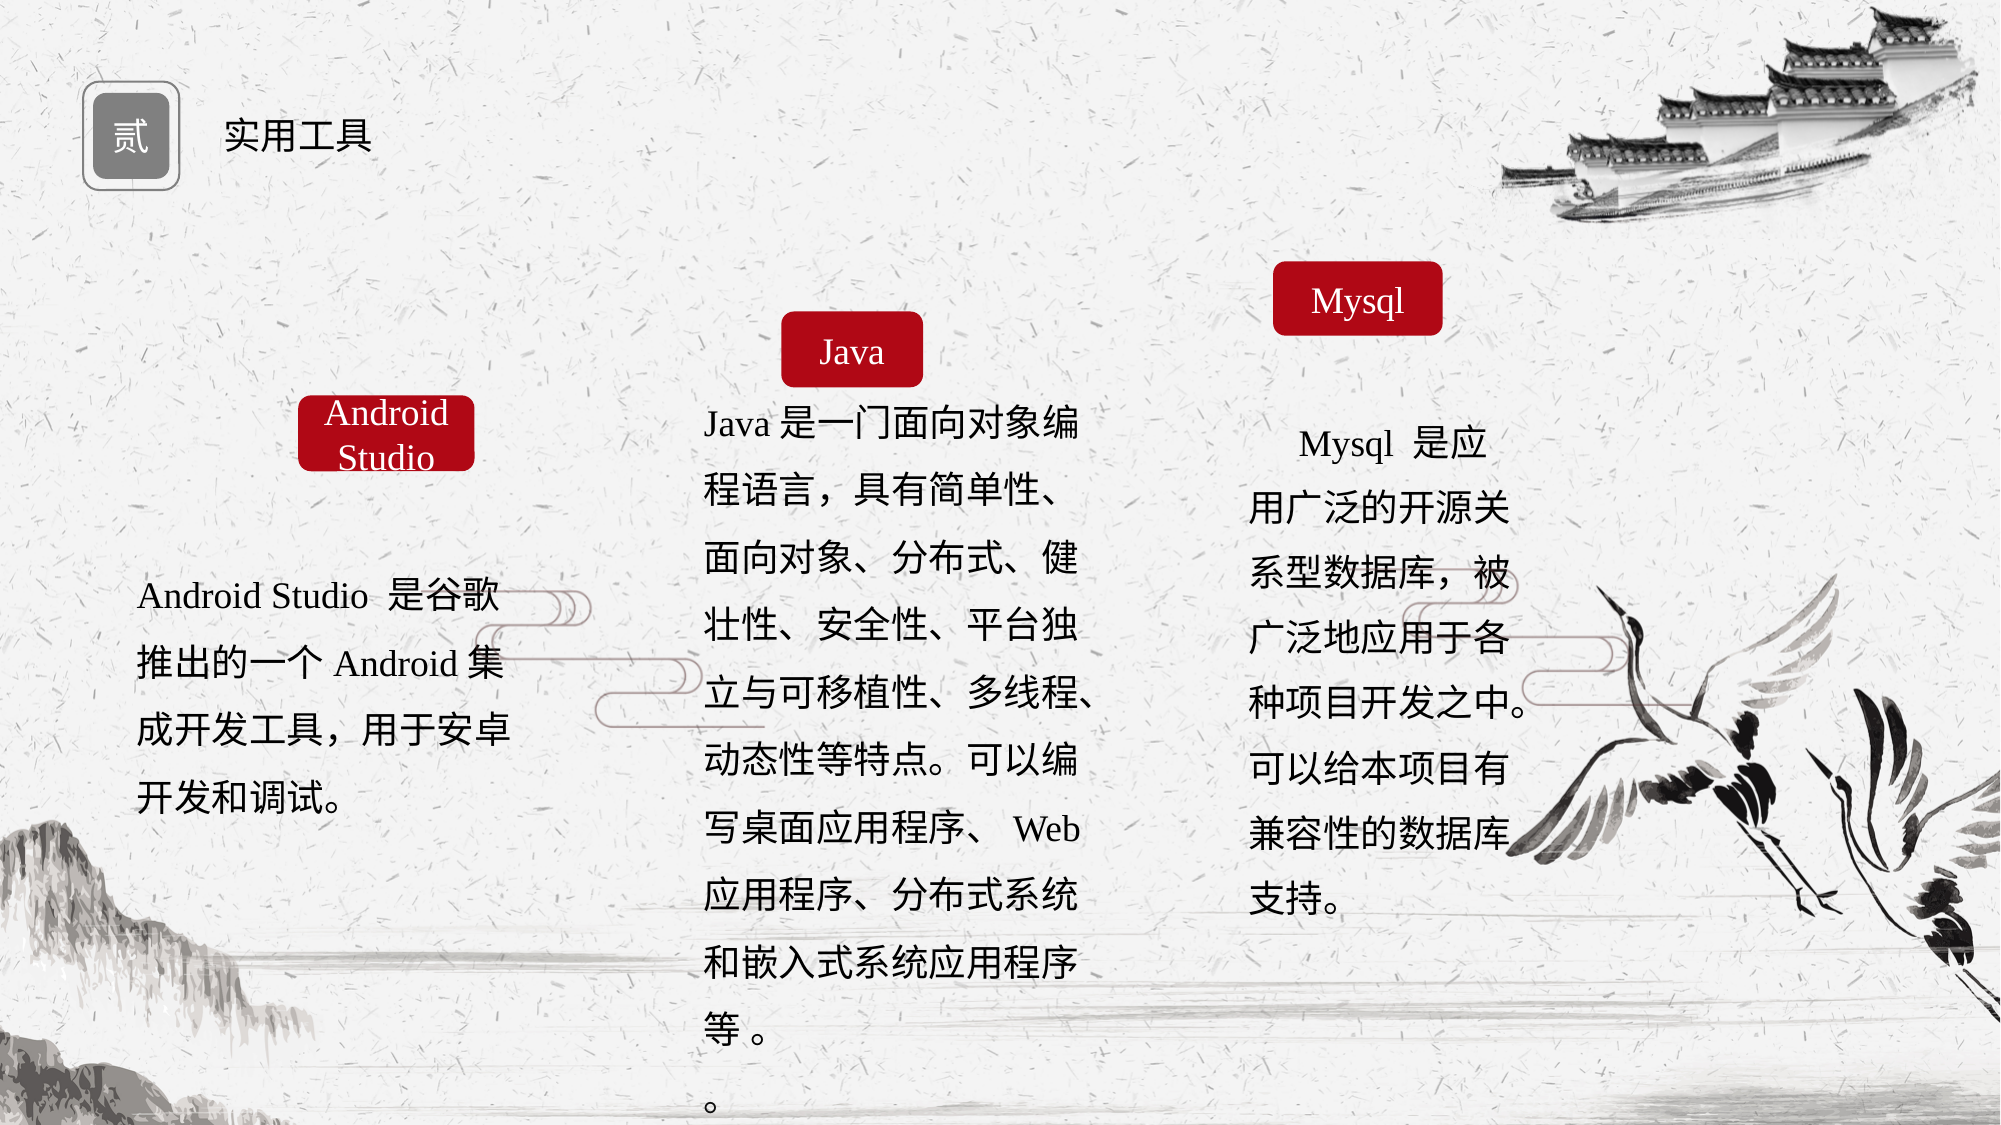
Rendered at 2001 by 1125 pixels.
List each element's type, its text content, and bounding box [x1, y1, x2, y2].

text_box Android Studio [297, 394, 476, 473]
text_box Mysql [1272, 260, 1444, 337]
text_box Android Studio 是谷歌推出的一个Android集成开发工具，用于安卓开发和调试。 [121, 541, 534, 894]
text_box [83, 81, 390, 211]
picture [0, 0, 2001, 1125]
text_box Mysql 是应用广泛的开源关系型数据库，被广泛地应用于各种项目开发之中。可以给本项目有兼容性的数据库支持。 [1210, 391, 1747, 928]
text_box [689, 311, 1101, 1125]
